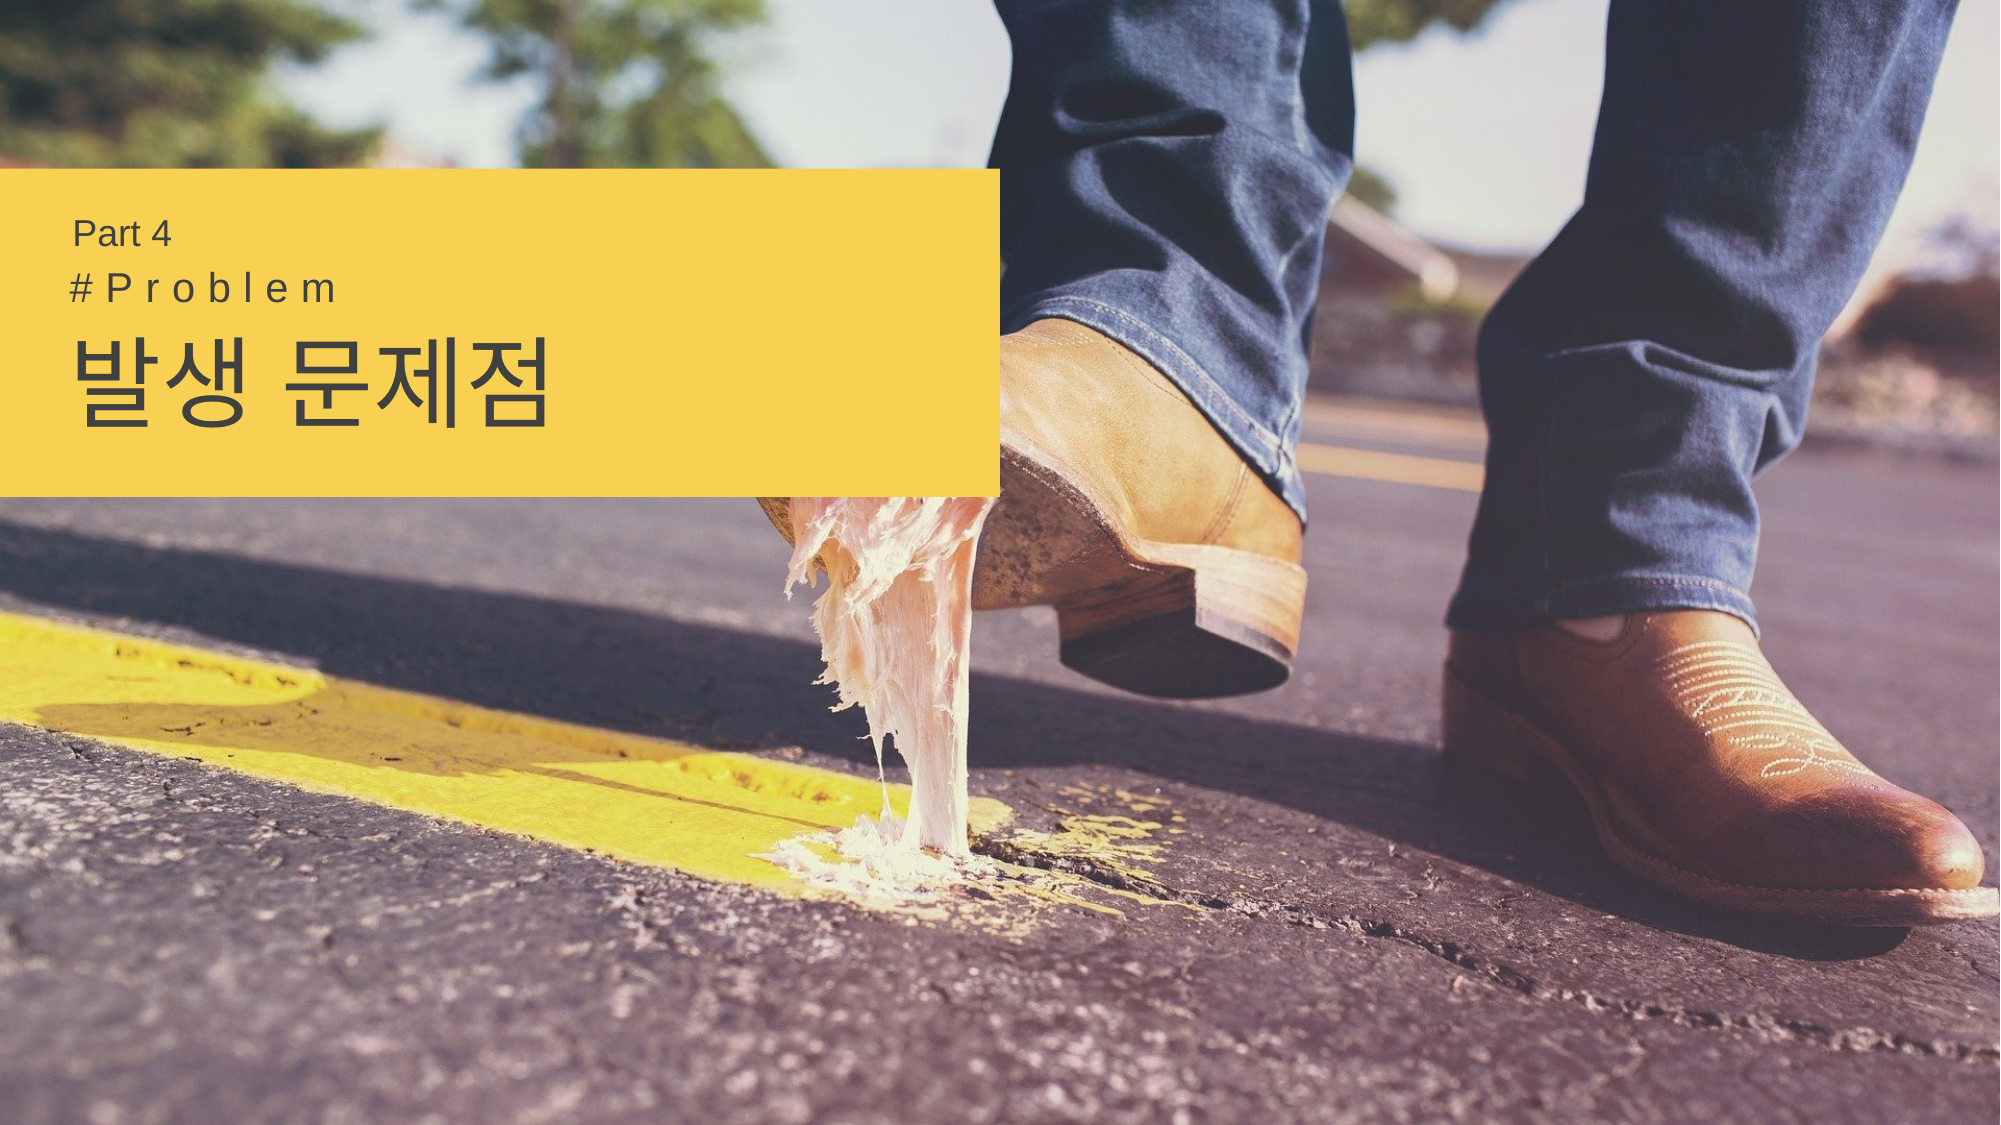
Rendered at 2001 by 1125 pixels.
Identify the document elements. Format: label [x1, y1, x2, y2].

text_box [0, 168, 1000, 497]
picture [0, 0, 2000, 1125]
